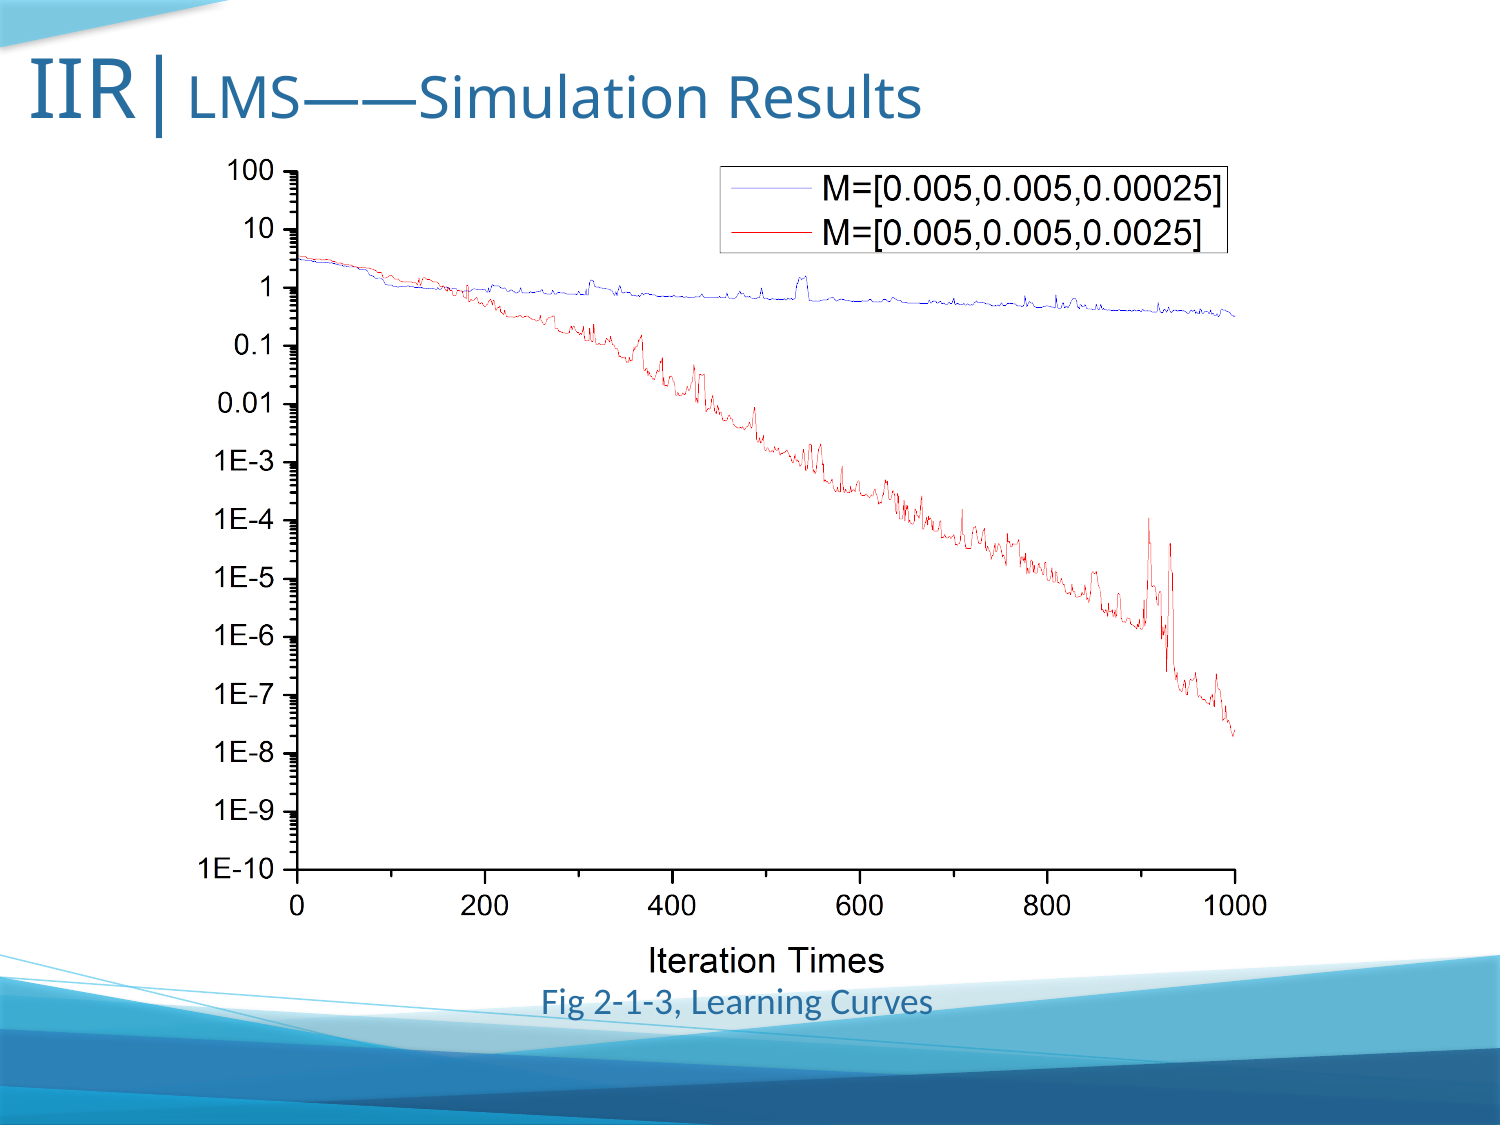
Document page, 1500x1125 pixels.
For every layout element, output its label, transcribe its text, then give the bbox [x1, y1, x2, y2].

text_box Fig 2-1-3, Learning Curves [526, 990, 949, 1030]
picture [194, 147, 1275, 982]
text_box IIR| LMS——Simulation Results [13, 27, 1313, 190]
